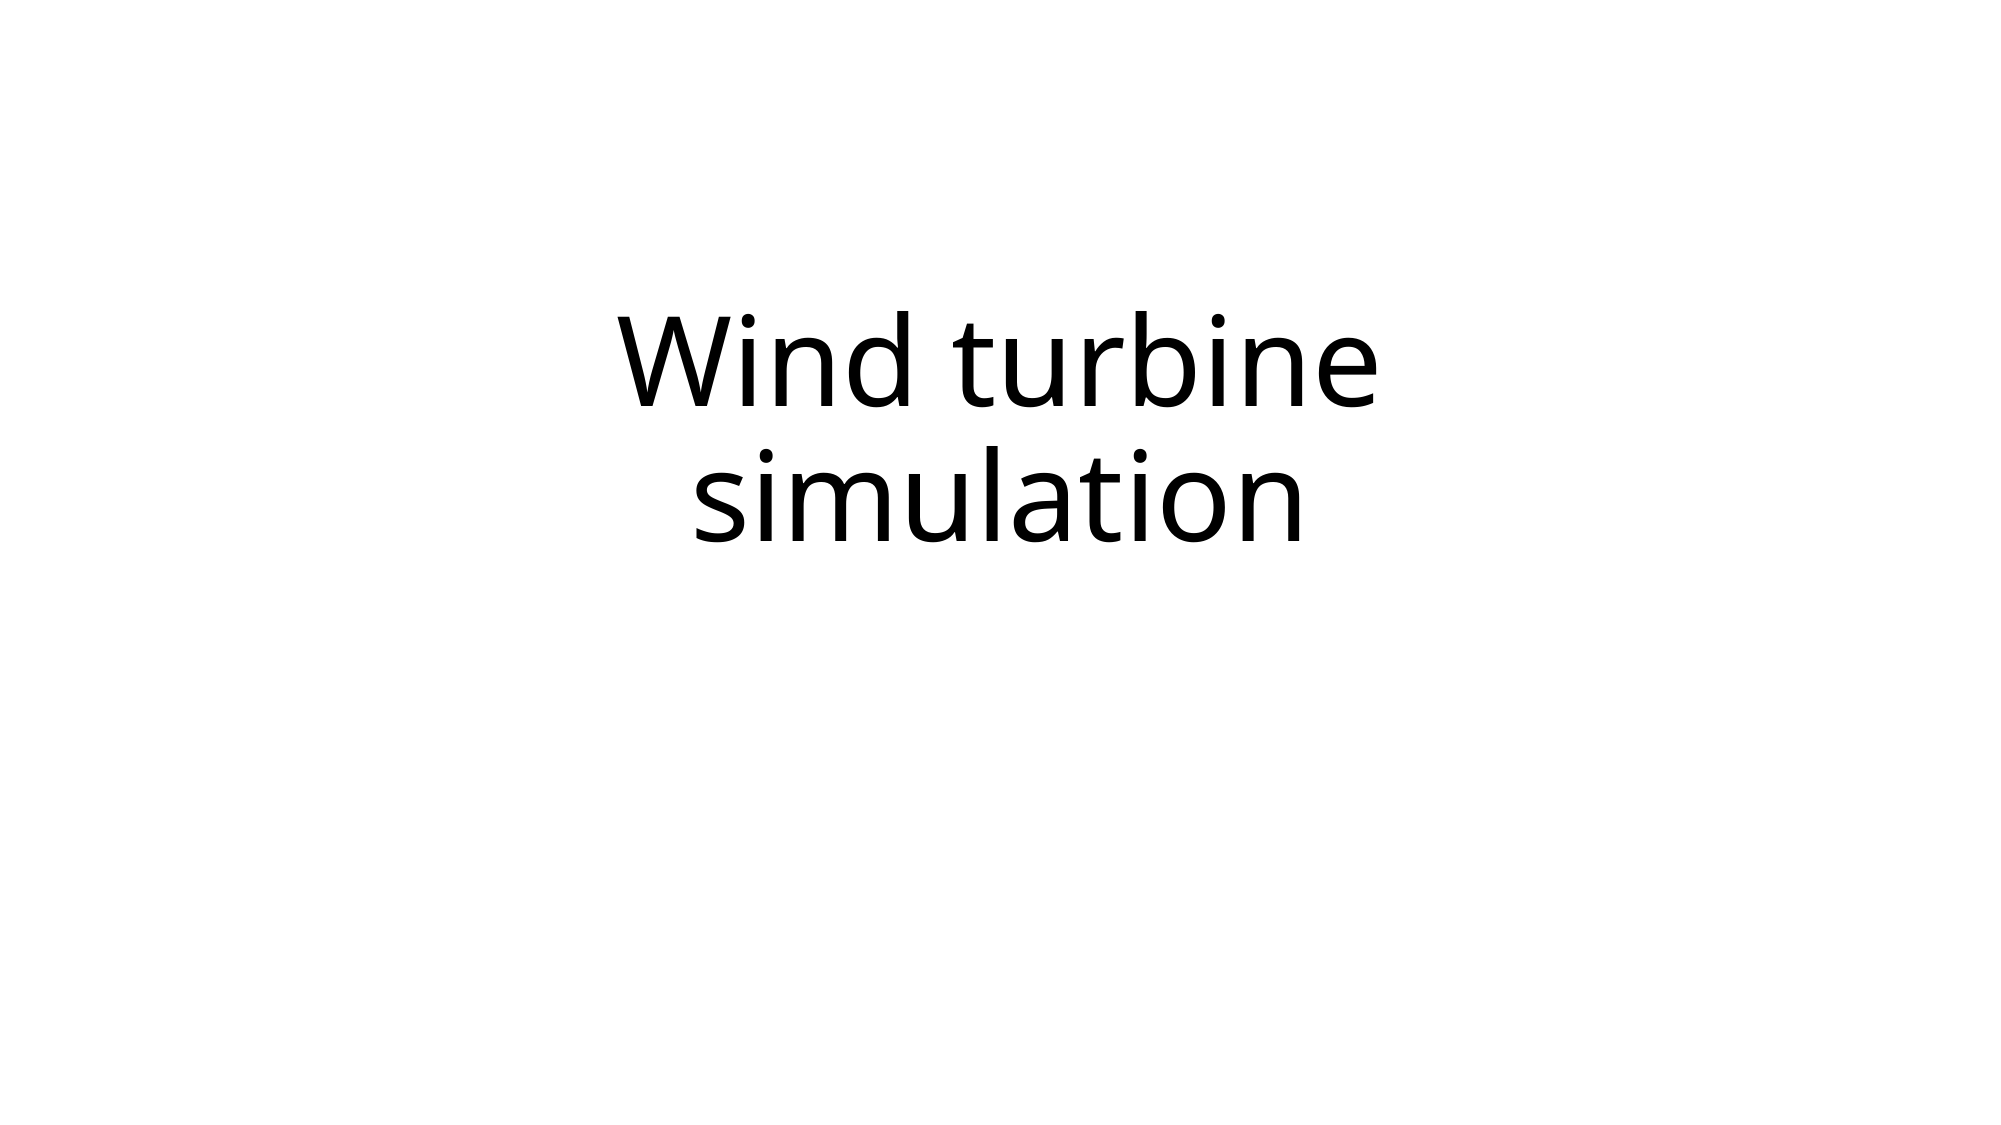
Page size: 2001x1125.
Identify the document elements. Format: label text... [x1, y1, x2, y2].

title Wind turbine simulation [249, 184, 1750, 576]
